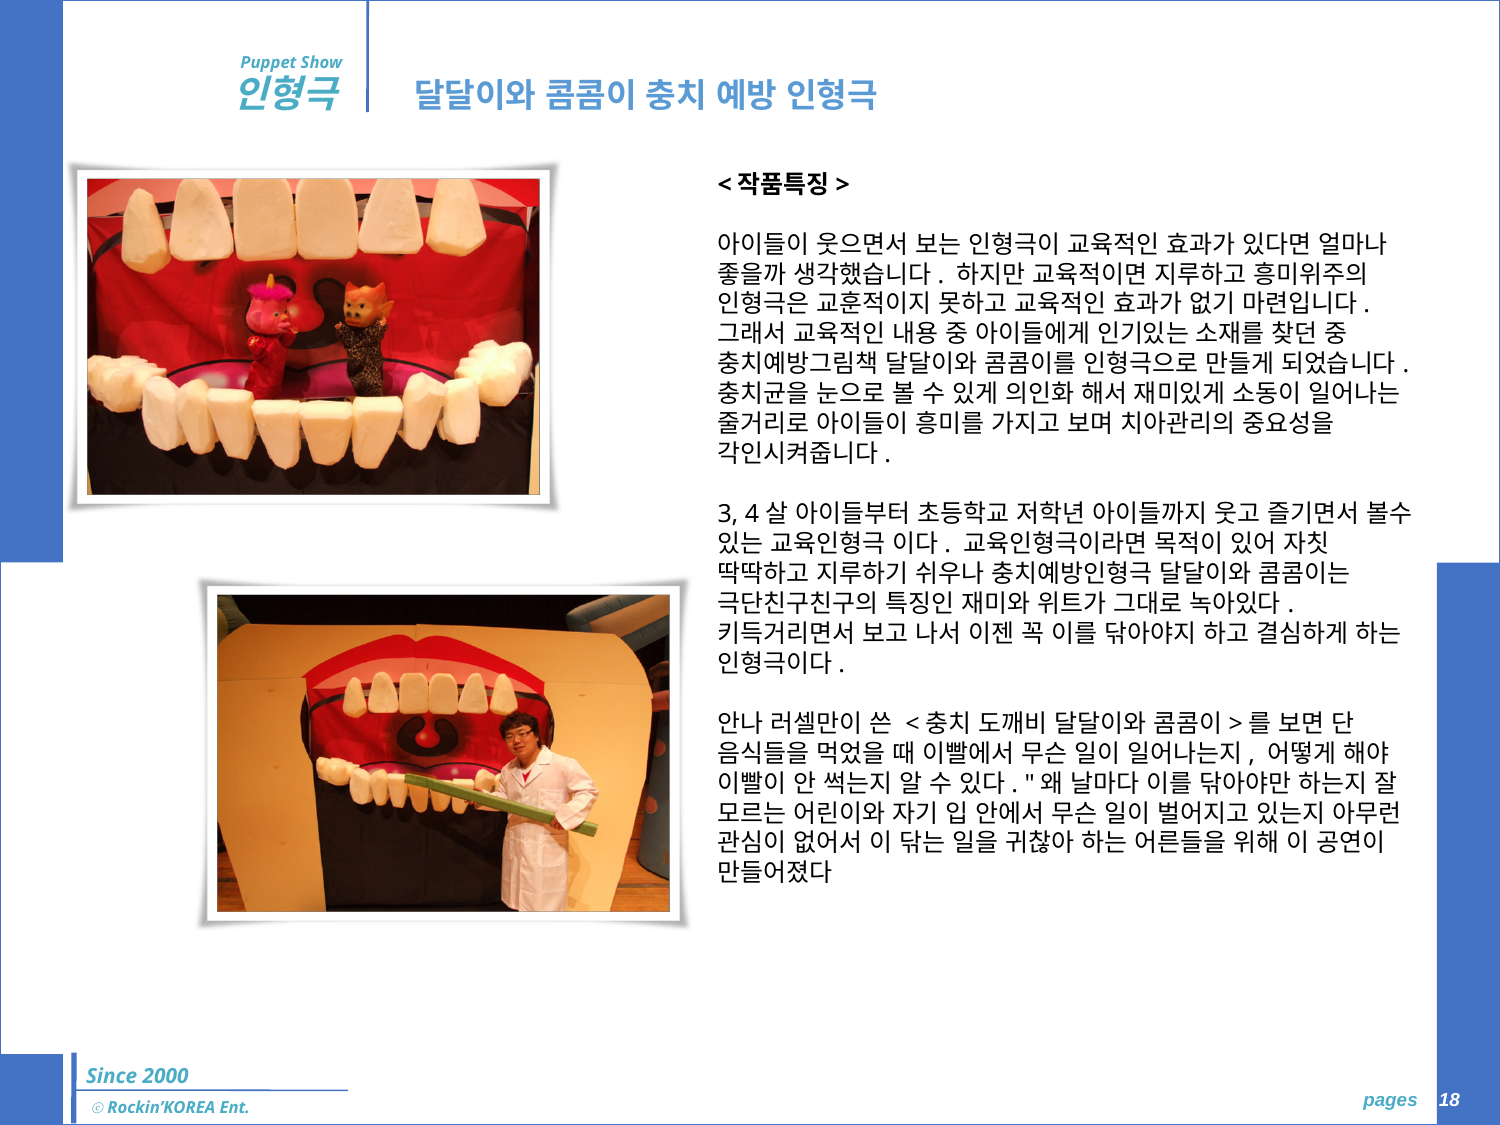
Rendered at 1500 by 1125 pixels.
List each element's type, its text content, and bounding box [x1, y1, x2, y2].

text_box Puppet Show [225, 44, 358, 80]
text_box [0, 1053, 64, 1125]
text_box pages 18 [1311, 1077, 1475, 1125]
picture [64, 159, 562, 514]
picture [194, 575, 692, 931]
text_box [1436, 561, 1500, 1125]
text_box [0, 0, 1500, 1125]
text_box <작품특징> 아이들이 웃으면서 보는 인형극이 교육적인 효과가 있다면 얼마나 좋을까 생각했습니다. 하지만 교육적이면 지루하고 흥미위주의 인형극은 교훈적이지 못하고 교육적인 효과가 없기 마련입니다. 그래서 교육적인 내용 중 아이들에게 인기있는 소재를 찾던 중 충치예방그림책 달달이와 콤콤이를 인형극으로 만들게 되었습니다. 충치균을 눈으로 볼 수 있게 의인화 해서 재미있게 소동이 일어나는 줄거리로 아이들이 흥미를 가지고 보며 치아관리의 중요성을 각인시켜줍니다. 3, 4살 아이들부터 초등학교 저학년 아이들까지 웃고 즐기면서 볼수 있는 교육인형극 이다. 교육인형극이라면 목적이 있어 자칫 딱딱하고 지루하기 쉬우나 충치예방인형극 달달이와 콤콤이는 극단친구친구의 특징인 재미와 위트가 그대로 녹아있다. 키득거리면서 보고 나서 이젠 꼭 이를 닦아야지 하고 결심하게 하는 인형극이다. 안나 러셀만이 쓴 <충치 도깨비 달달이와 콤콤이>를 보면 단 음식들을 먹었을 때 이빨에서 무슨 일이 일어나는지, 어떻게 해야 이빨이 안 썩는지 알 수 있다. "왜 날마다 이를 닦아야만 하는지 잘 모르는 어린이와 자기 입 안에서 무슨 일이 벌어지고 있는지 아무런 관심이 없어서 이 닦는 일을 귀찮아 하는 어른들을 위해 이 공연이 만들어졌다 [702, 160, 1435, 895]
text_box 달달이와 콤콤이 충치 예방 인형극 [399, 66, 894, 121]
text_box ⓒ Rockin’KOREA Ent. [75, 1091, 266, 1125]
text_box Since 2000 [71, 1055, 204, 1096]
text_box 인형극 [218, 62, 352, 123]
